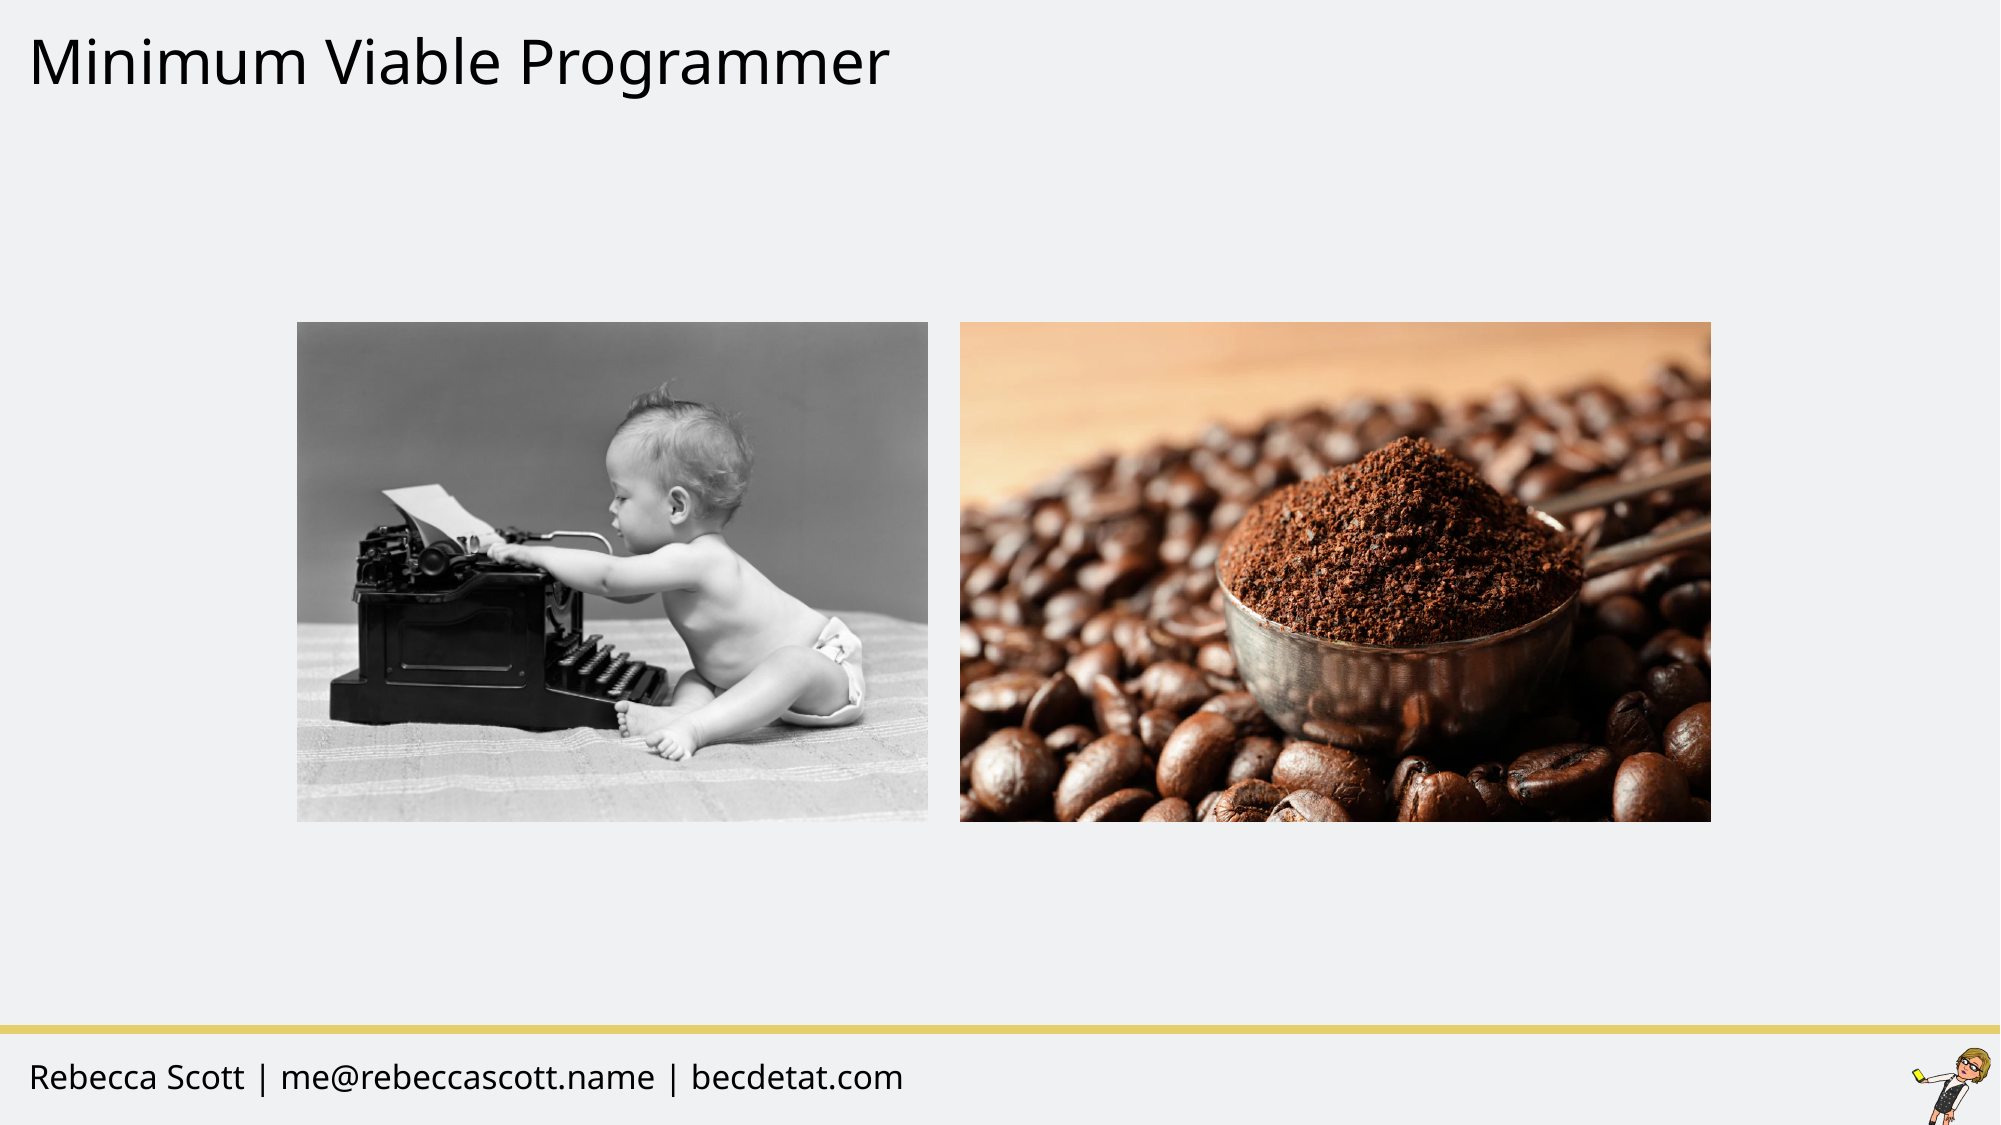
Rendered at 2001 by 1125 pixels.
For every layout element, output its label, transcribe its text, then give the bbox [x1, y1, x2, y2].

picture [297, 322, 928, 822]
text_box Minimum Viable Programmer [13, 0, 952, 115]
picture [1906, 1031, 2000, 1125]
text_box Rebecca Scott | me@rebeccascott.name | becdetat.com [13, 1041, 952, 1125]
picture [960, 322, 1711, 822]
text_box [0, 1028, 2000, 1125]
